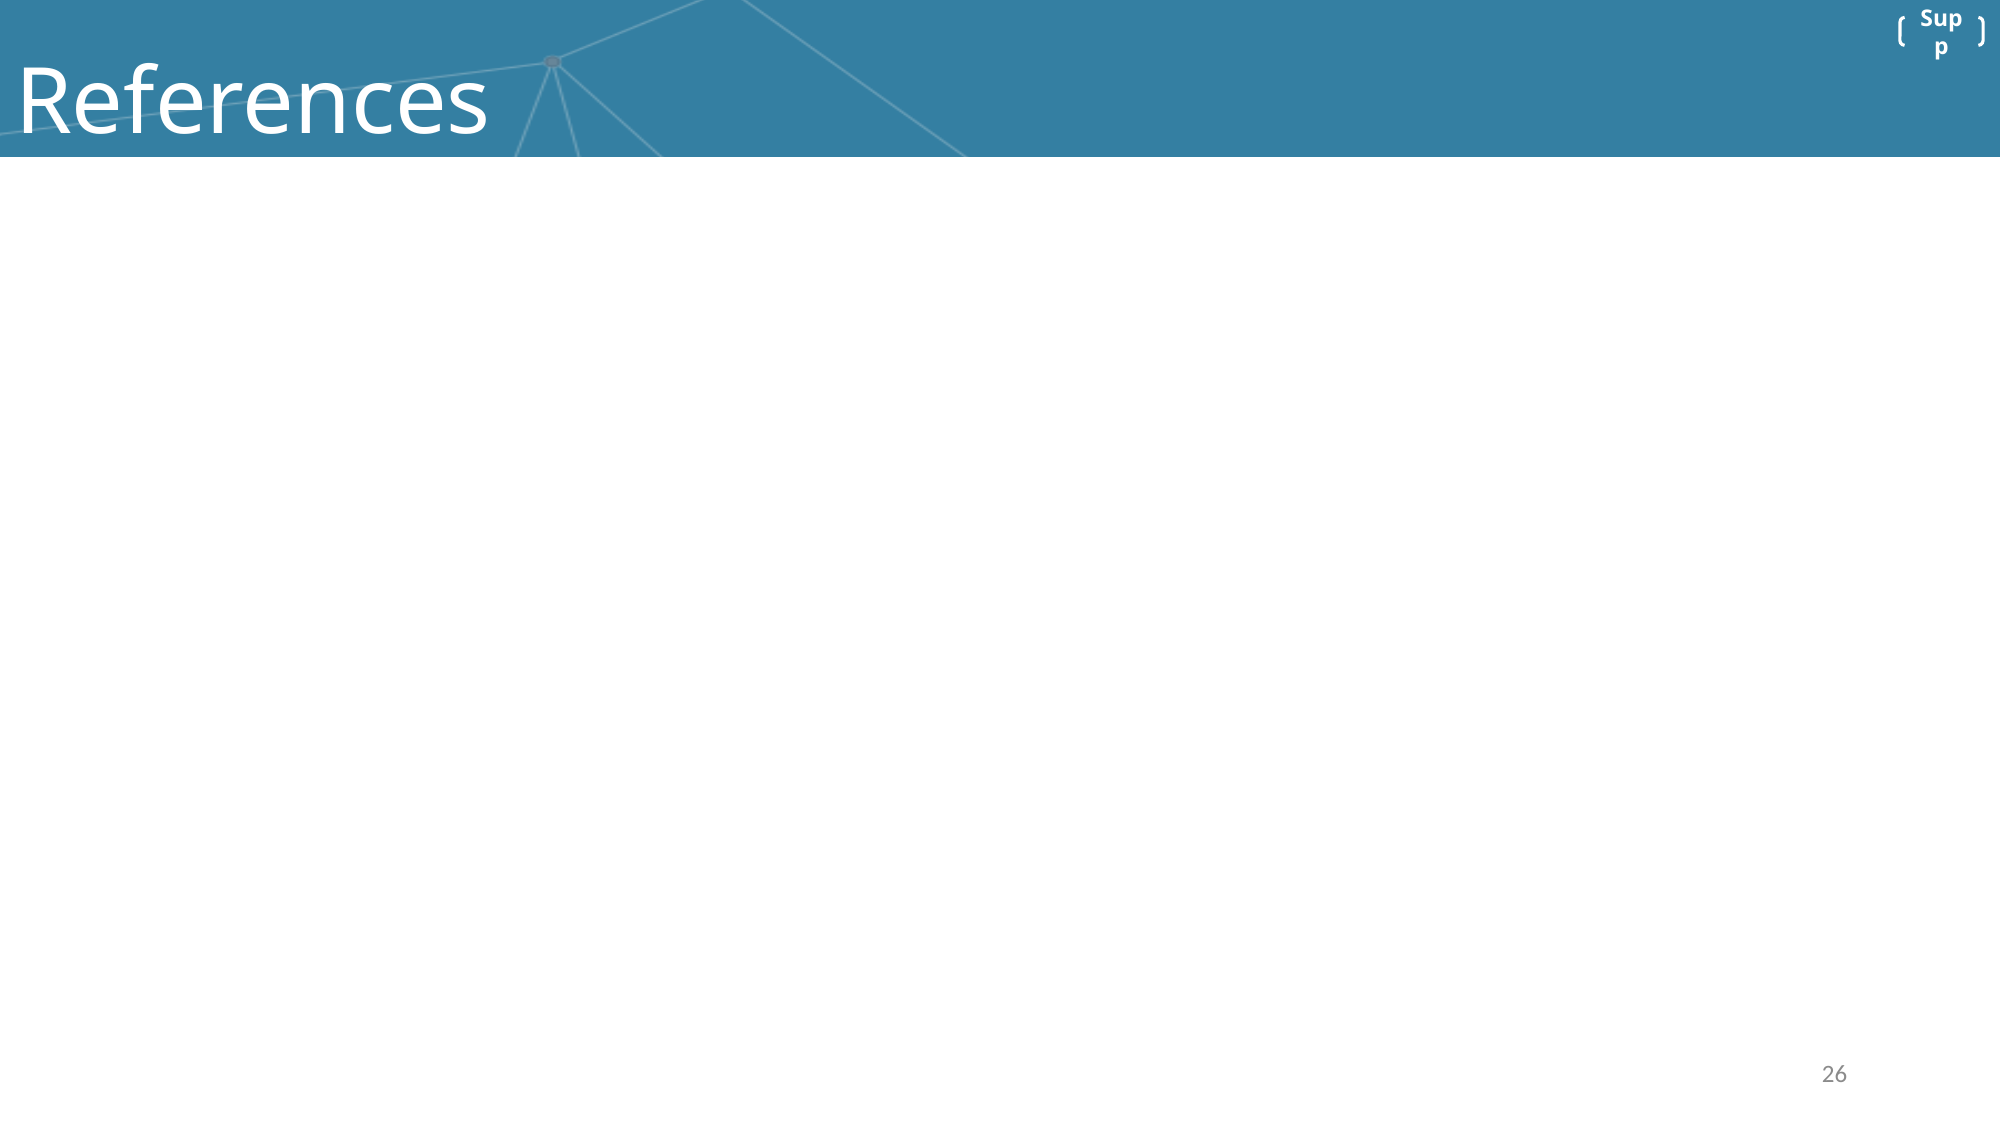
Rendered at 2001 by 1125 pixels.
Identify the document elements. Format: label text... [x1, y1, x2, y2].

slide_number 26 [1412, 1042, 1863, 1103]
title References [0, 22, 1725, 154]
